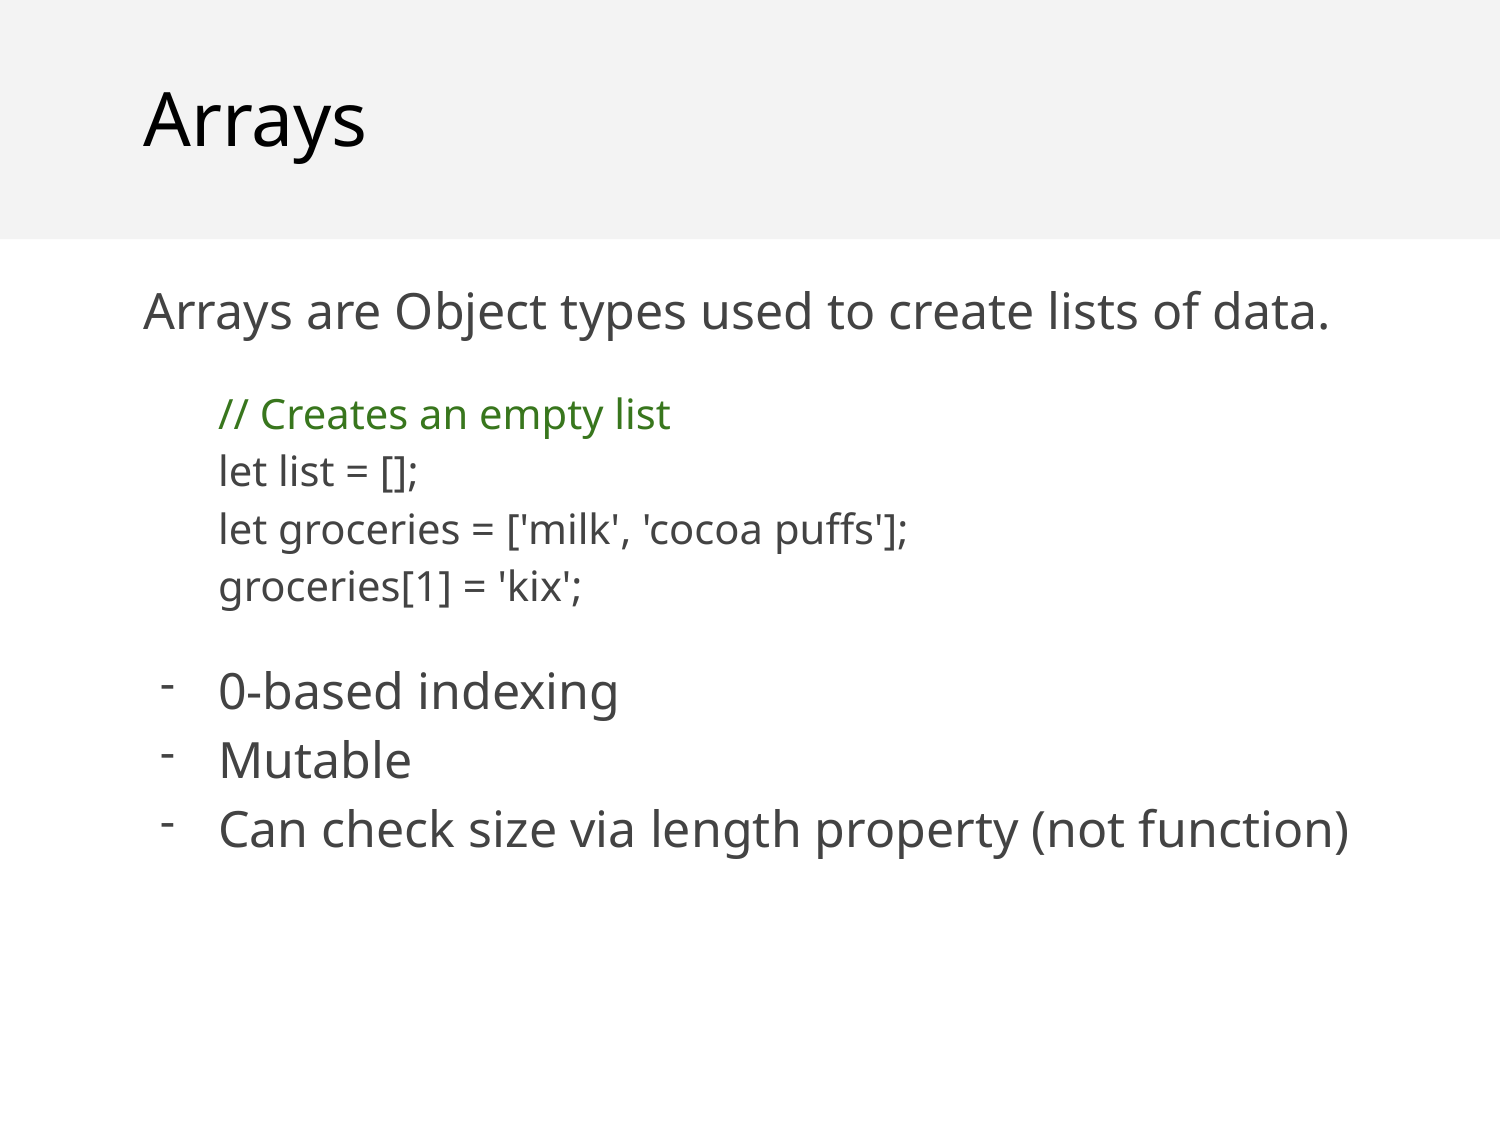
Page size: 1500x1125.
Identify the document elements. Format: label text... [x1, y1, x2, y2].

text_box Arrays [128, 56, 1372, 183]
text_box Arrays are Object types used to create lists of data. // Creates an empty list let list = []; let groceries = ['milk', 'cocoa puffs']; groceries[1] = 'kix'; 0-based indexing Mutable Can check size via length property (not function) [128, 255, 1372, 1003]
